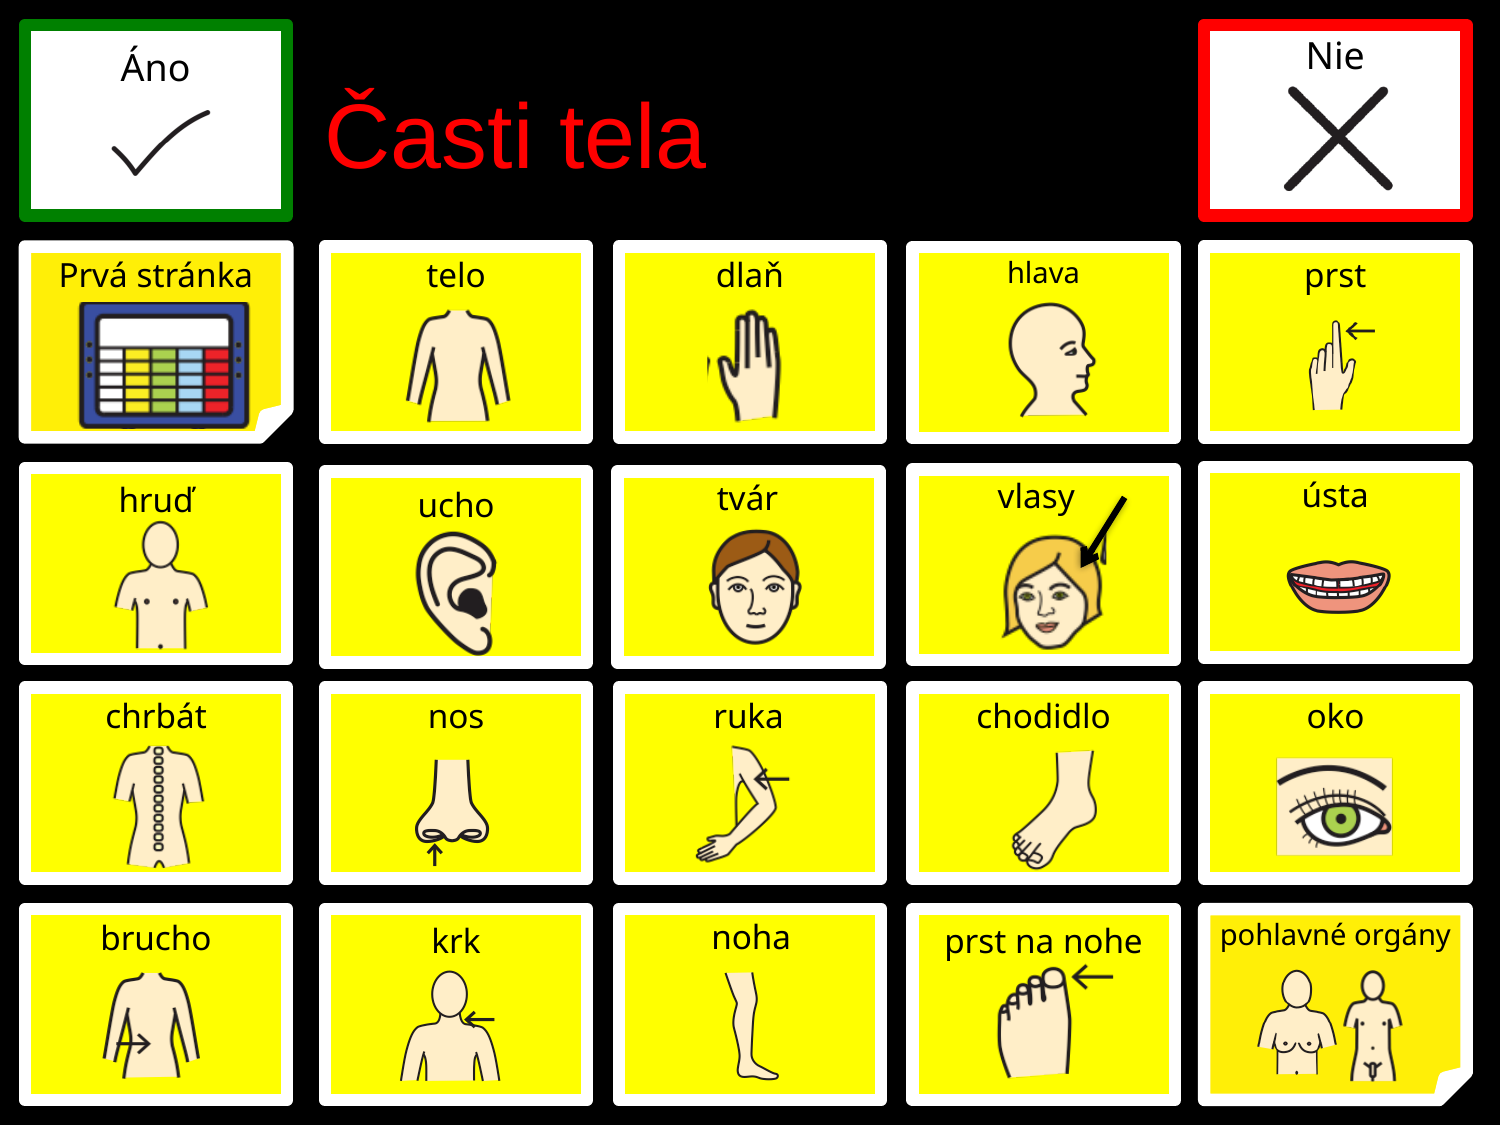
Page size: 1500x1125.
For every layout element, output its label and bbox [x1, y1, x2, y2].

picture [987, 295, 1120, 428]
text_box [618, 908, 883, 1101]
text_box [912, 687, 1176, 879]
picture [87, 735, 230, 879]
picture [62, 301, 267, 429]
picture [674, 737, 809, 871]
text_box [324, 246, 588, 438]
picture [101, 84, 220, 203]
text_box [912, 908, 1176, 1101]
picture [1274, 74, 1403, 203]
picture [987, 740, 1126, 879]
text_box [1203, 246, 1467, 438]
text_box [1203, 687, 1467, 879]
text_box [24, 245, 289, 439]
text_box [24, 687, 288, 879]
picture [685, 518, 826, 659]
text_box [912, 246, 1176, 439]
text_box [617, 469, 881, 663]
picture [687, 962, 815, 1090]
text_box [1203, 466, 1467, 658]
text_box [24, 908, 288, 1101]
text_box [1203, 908, 1468, 1101]
text_box [1203, 24, 1467, 216]
picture [387, 524, 529, 666]
picture [87, 962, 216, 1091]
picture [387, 295, 530, 438]
picture [1287, 312, 1394, 419]
picture [987, 477, 1107, 695]
picture [387, 962, 514, 1089]
picture [87, 512, 236, 661]
text_box [324, 471, 588, 663]
picture [987, 953, 1125, 1091]
text_box [324, 908, 588, 1101]
picture [706, 296, 814, 439]
picture [1235, 962, 1438, 1091]
title [324, 36, 857, 242]
picture [1274, 524, 1401, 651]
text_box [617, 687, 882, 879]
text_box [324, 687, 588, 879]
picture [1262, 737, 1407, 882]
text_box [24, 24, 288, 216]
text_box [618, 246, 882, 438]
text_box [24, 467, 288, 660]
picture [387, 749, 514, 876]
text_box [904, 468, 1176, 661]
